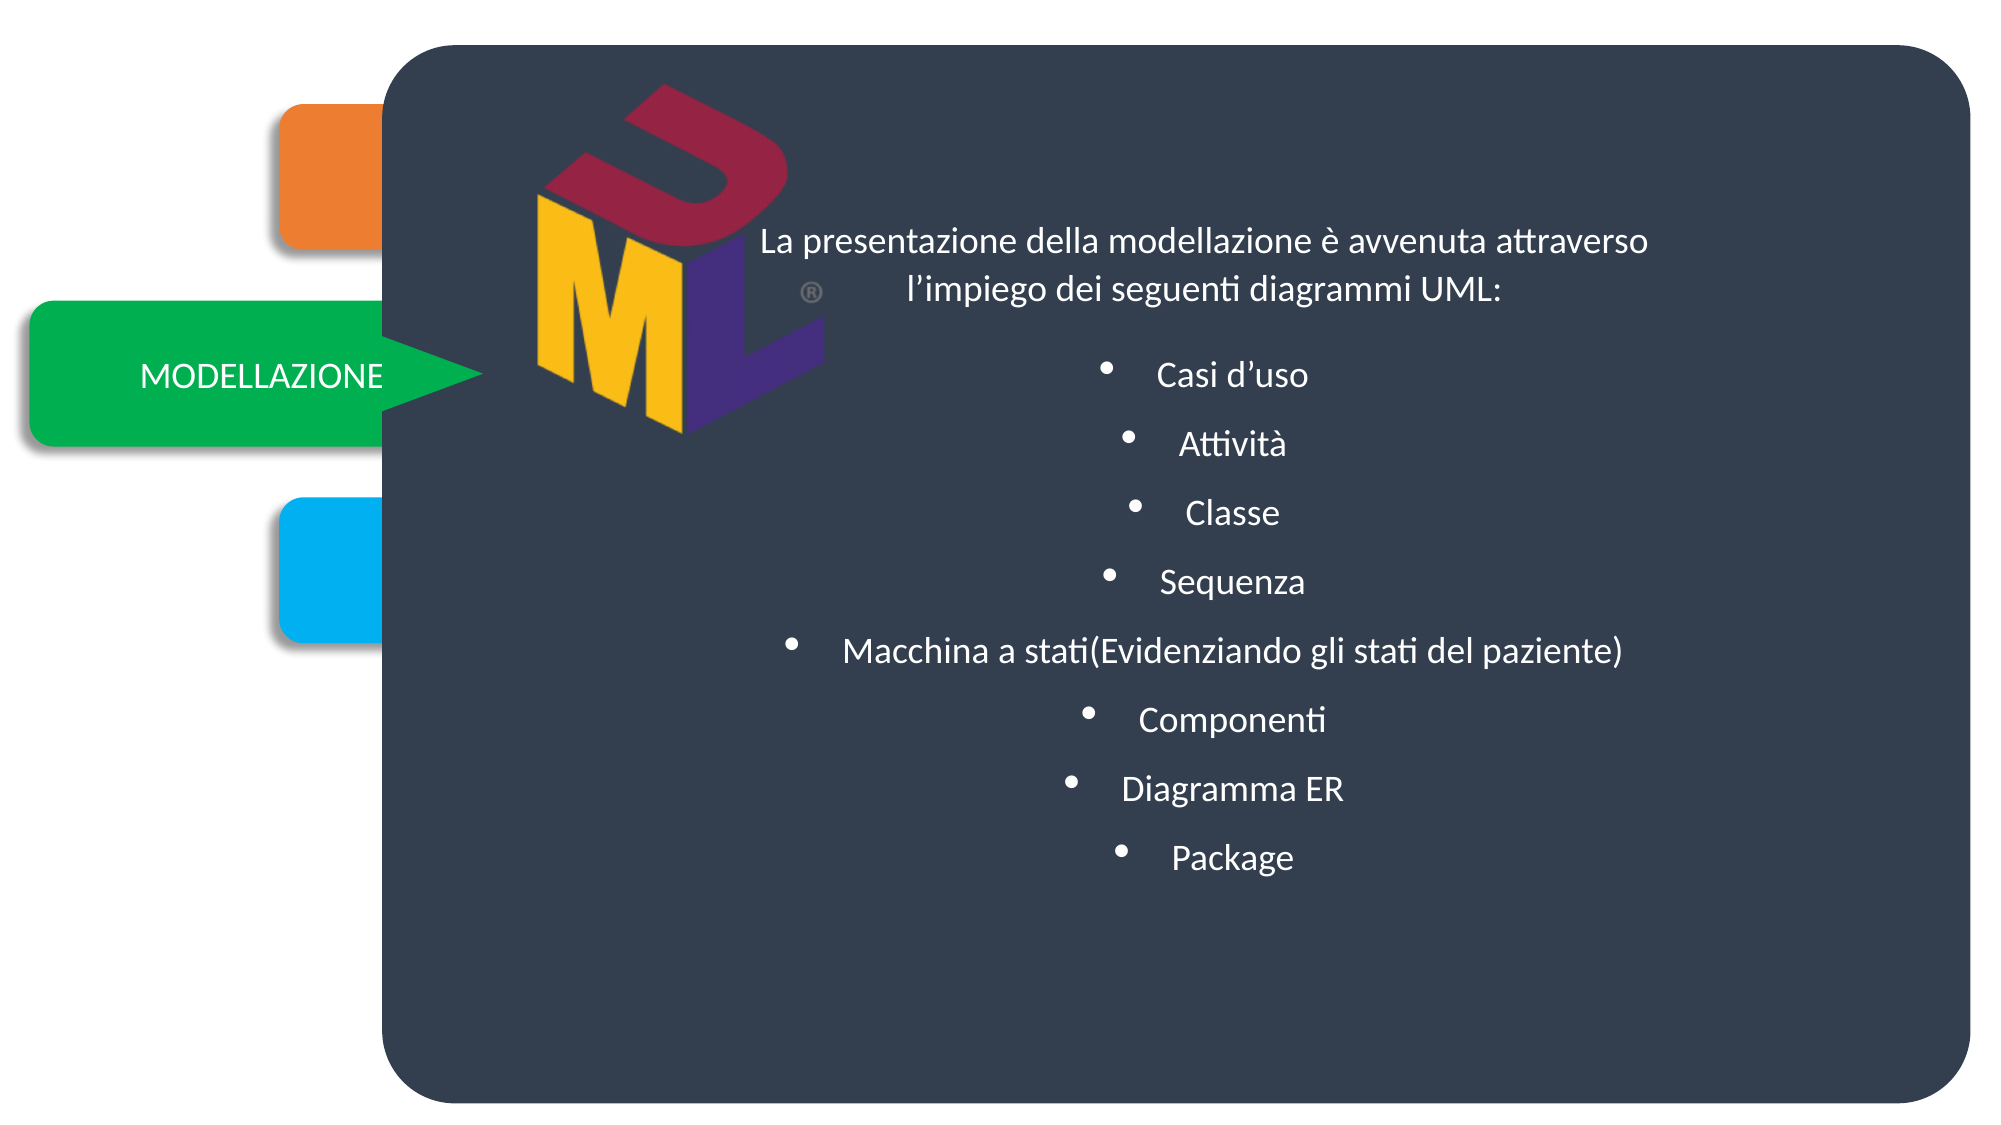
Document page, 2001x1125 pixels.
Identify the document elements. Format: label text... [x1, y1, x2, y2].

picture [535, 67, 826, 455]
text_box TESTING [278, 496, 381, 645]
text_box [381, 44, 1972, 1105]
text_box La presentazione della modellazione è avvenuta attraverso l’impiego dei seguenti diagrammi UML: Casi d’uso Attività Classe Sequenza Macchina a stati(Evidenziando gli stati del paziente) Componenti Diagramma ER Package [680, 205, 1730, 920]
text_box [381, 334, 487, 413]
text_box MODELLAZIONE [28, 299, 381, 448]
text_box DEMO [278, 103, 382, 252]
